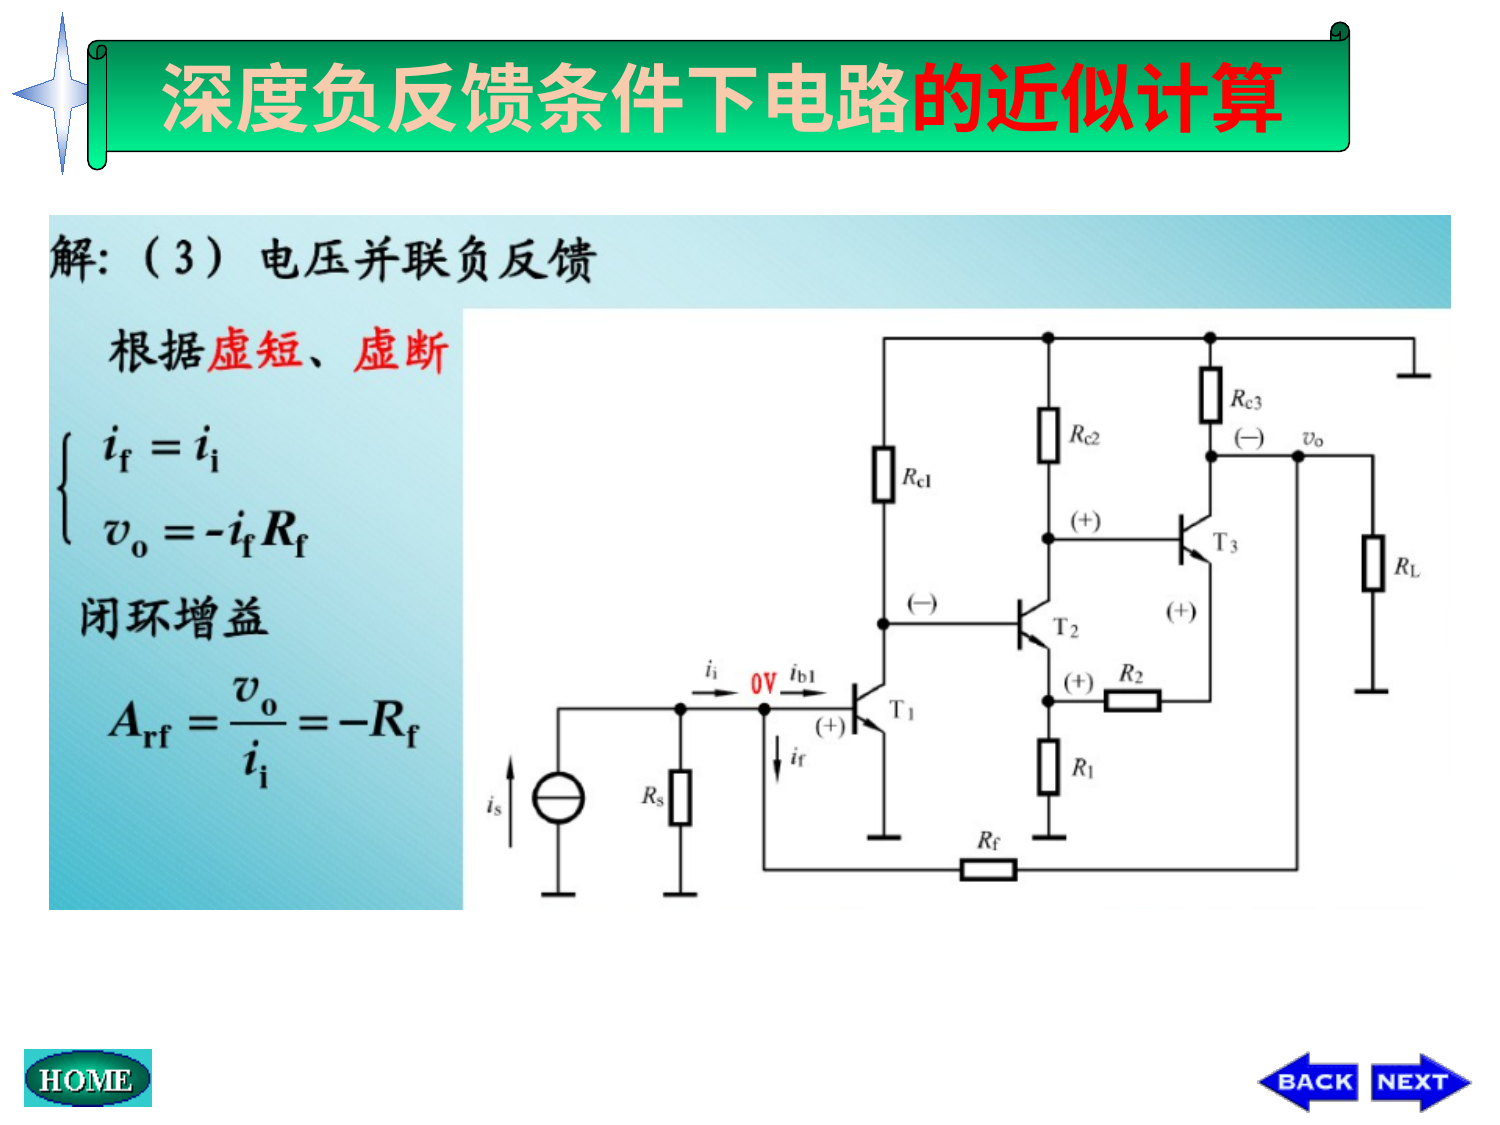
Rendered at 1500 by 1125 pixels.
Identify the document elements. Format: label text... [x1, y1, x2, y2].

text_box 深度负反馈条件下电路的近似计算 [87, 22, 1350, 170]
picture [49, 215, 1451, 910]
text_box [12, 12, 87, 175]
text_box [24, 1049, 152, 1107]
picture [1249, 1049, 1480, 1116]
